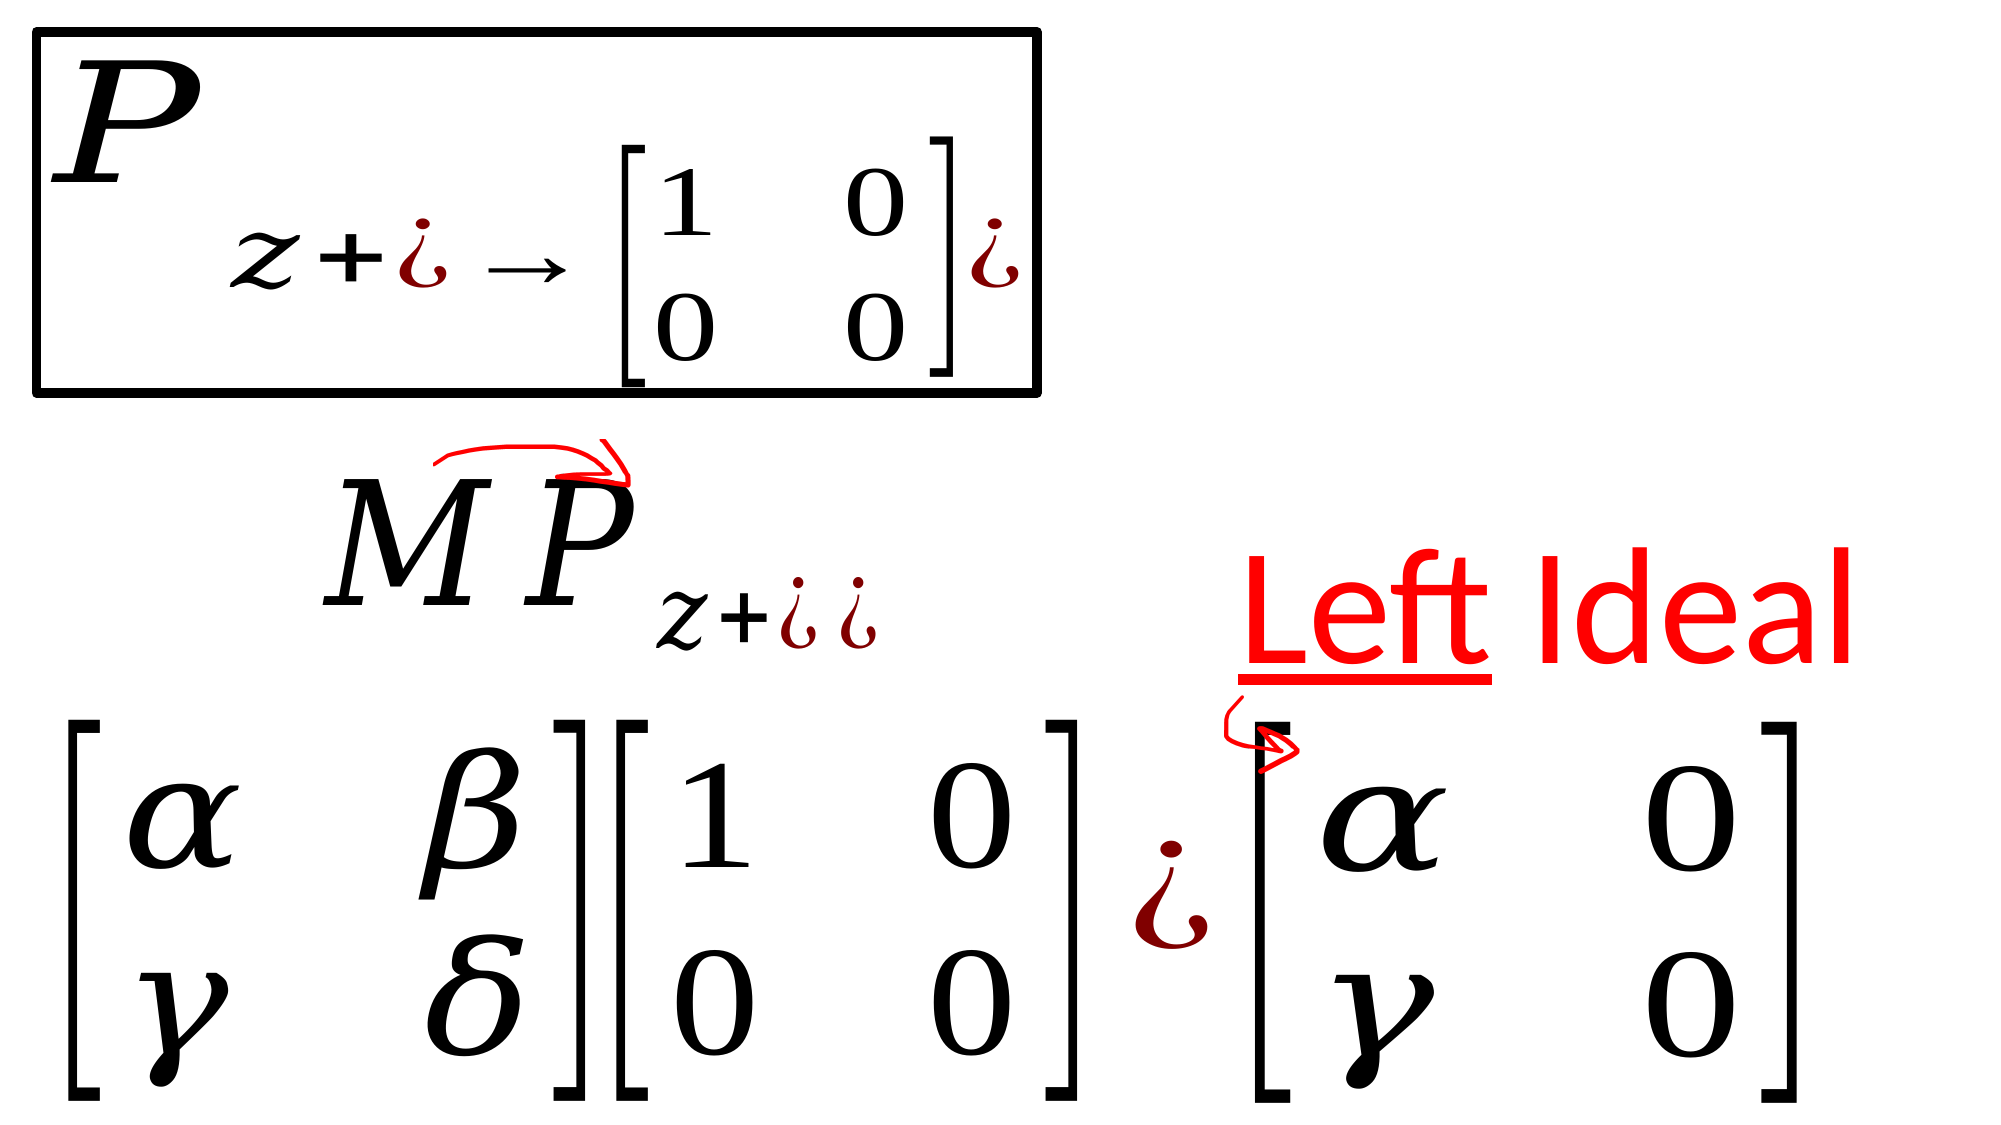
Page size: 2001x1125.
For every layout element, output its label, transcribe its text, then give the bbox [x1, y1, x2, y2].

picture [433, 439, 1308, 783]
text_box Left Ideal [1308, 489, 1893, 705]
